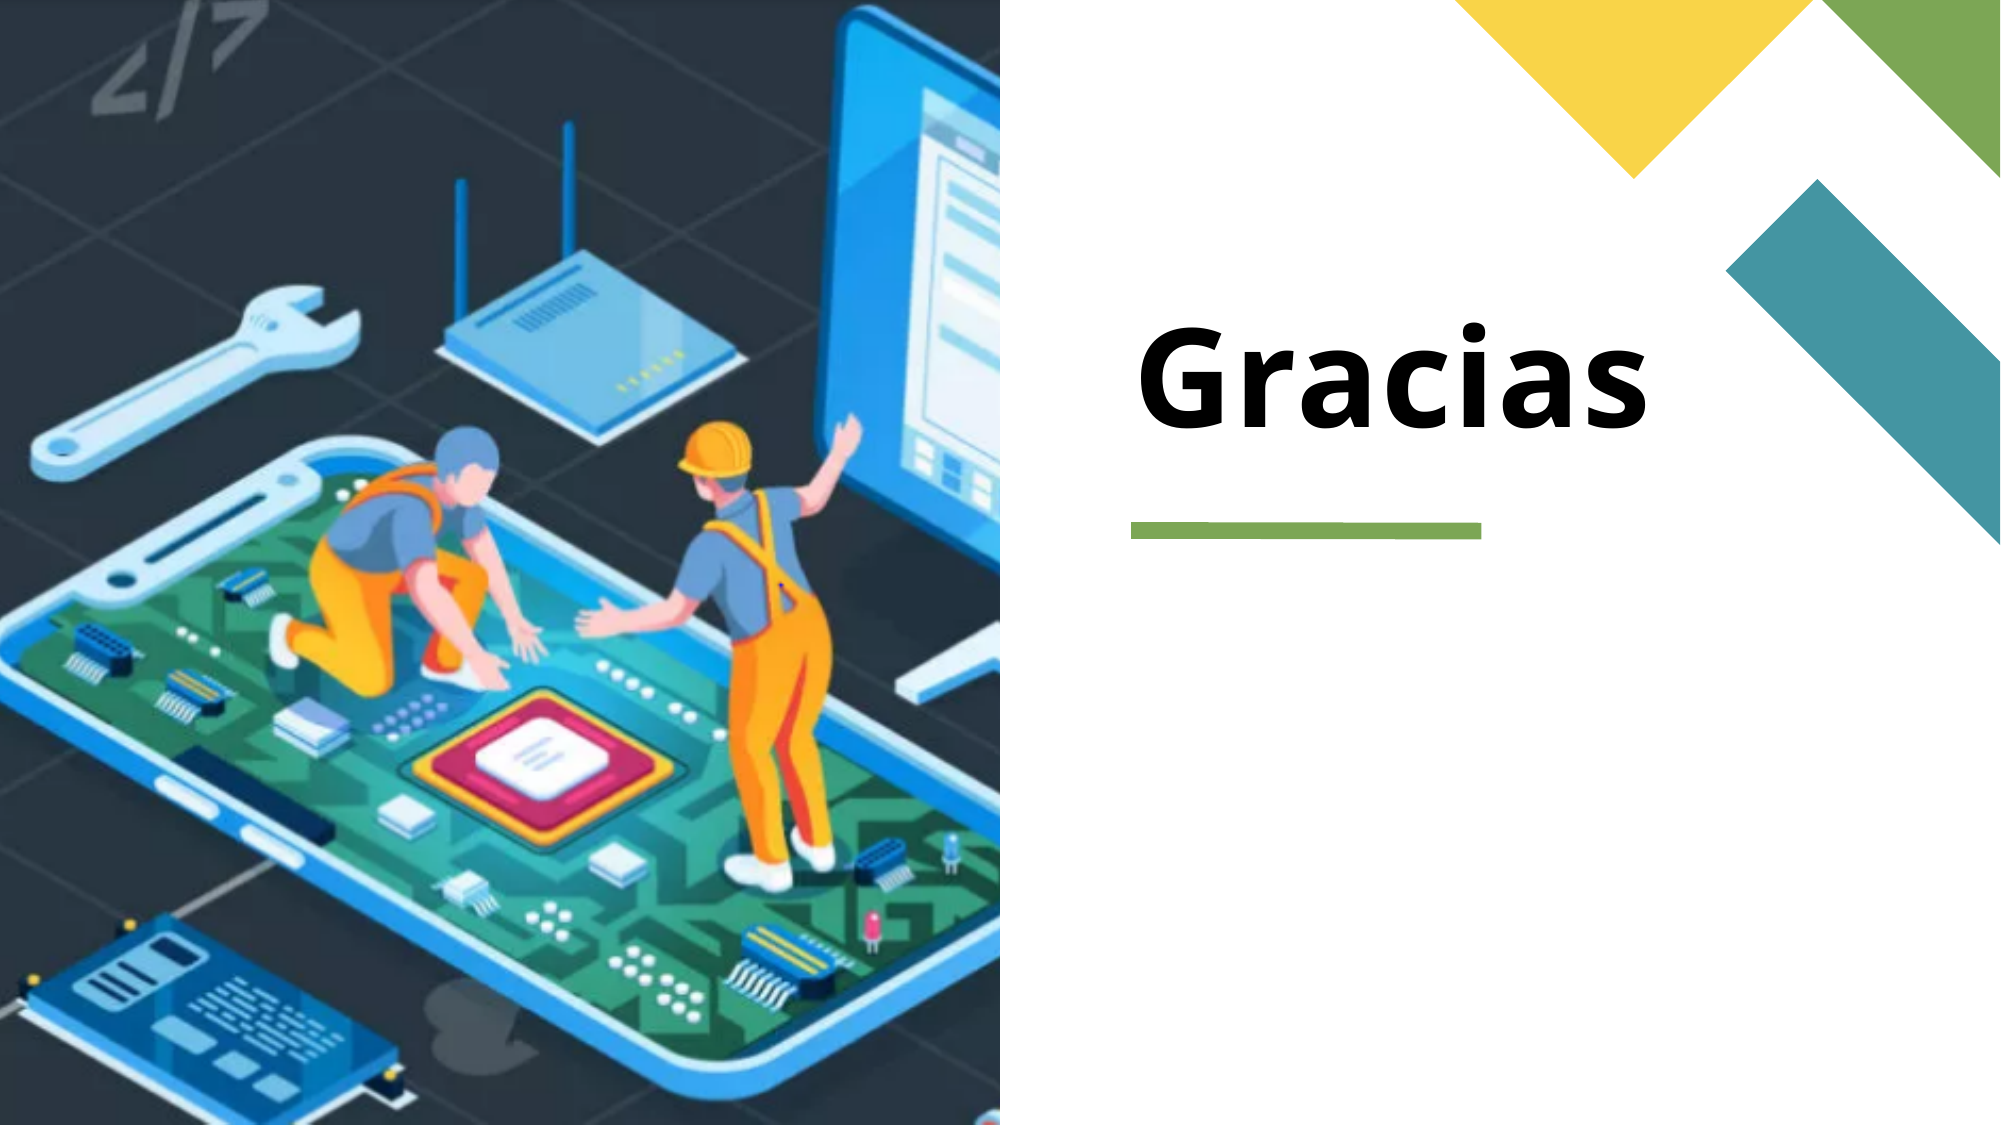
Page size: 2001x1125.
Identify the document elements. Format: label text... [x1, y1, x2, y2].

title Gracias [1133, 356, 1938, 457]
picture [0, 0, 1000, 1125]
